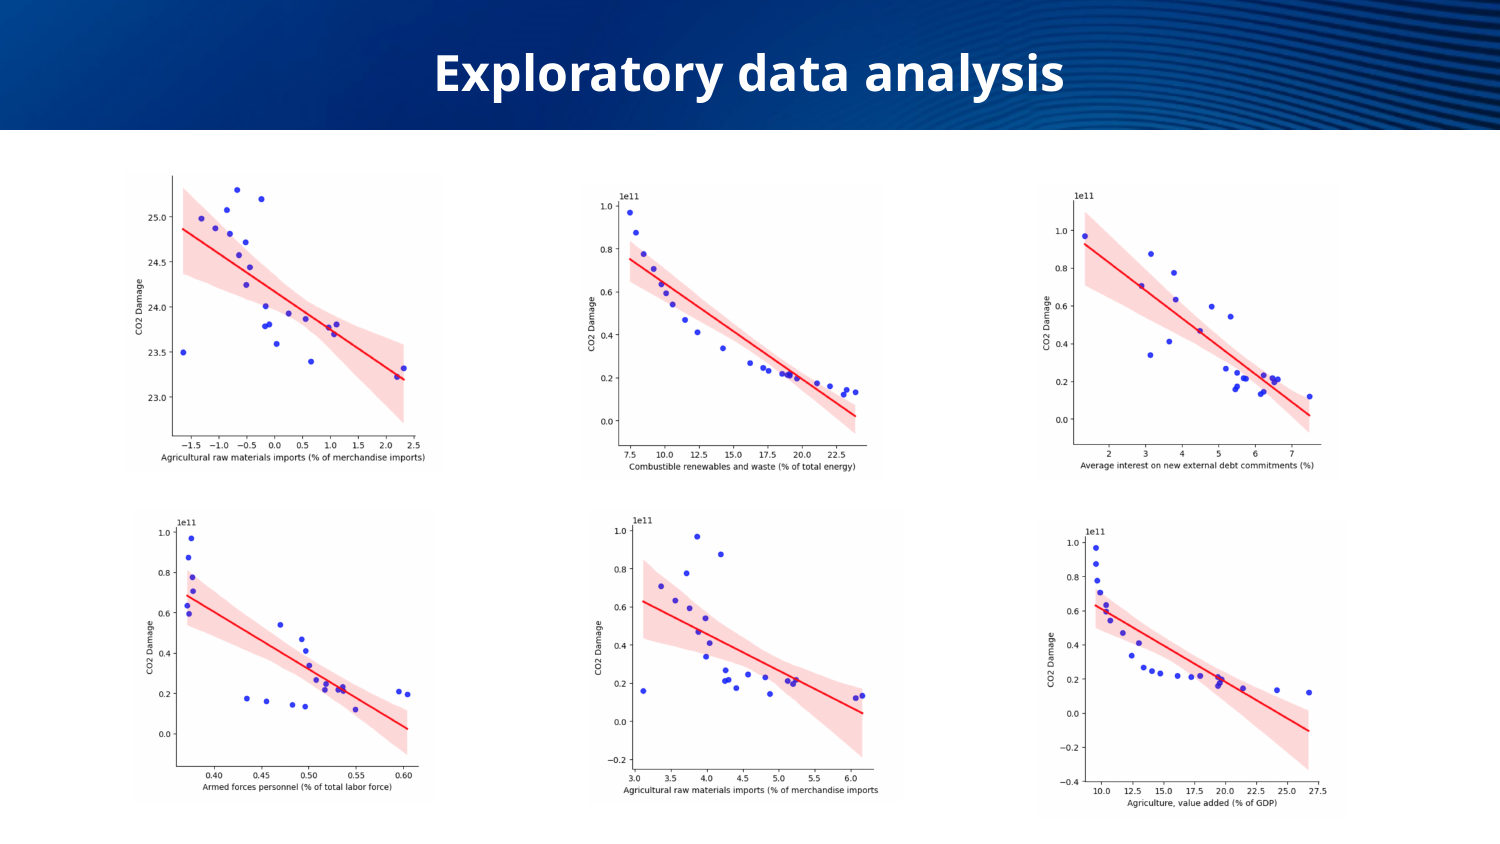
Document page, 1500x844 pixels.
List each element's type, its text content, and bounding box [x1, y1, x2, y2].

picture [133, 509, 435, 806]
picture [587, 509, 903, 806]
picture [0, 0, 1500, 130]
picture [124, 171, 444, 471]
picture [1037, 521, 1347, 818]
picture [1037, 184, 1340, 481]
picture [579, 184, 882, 481]
text_box Exploratory data analysis [337, 34, 1149, 110]
